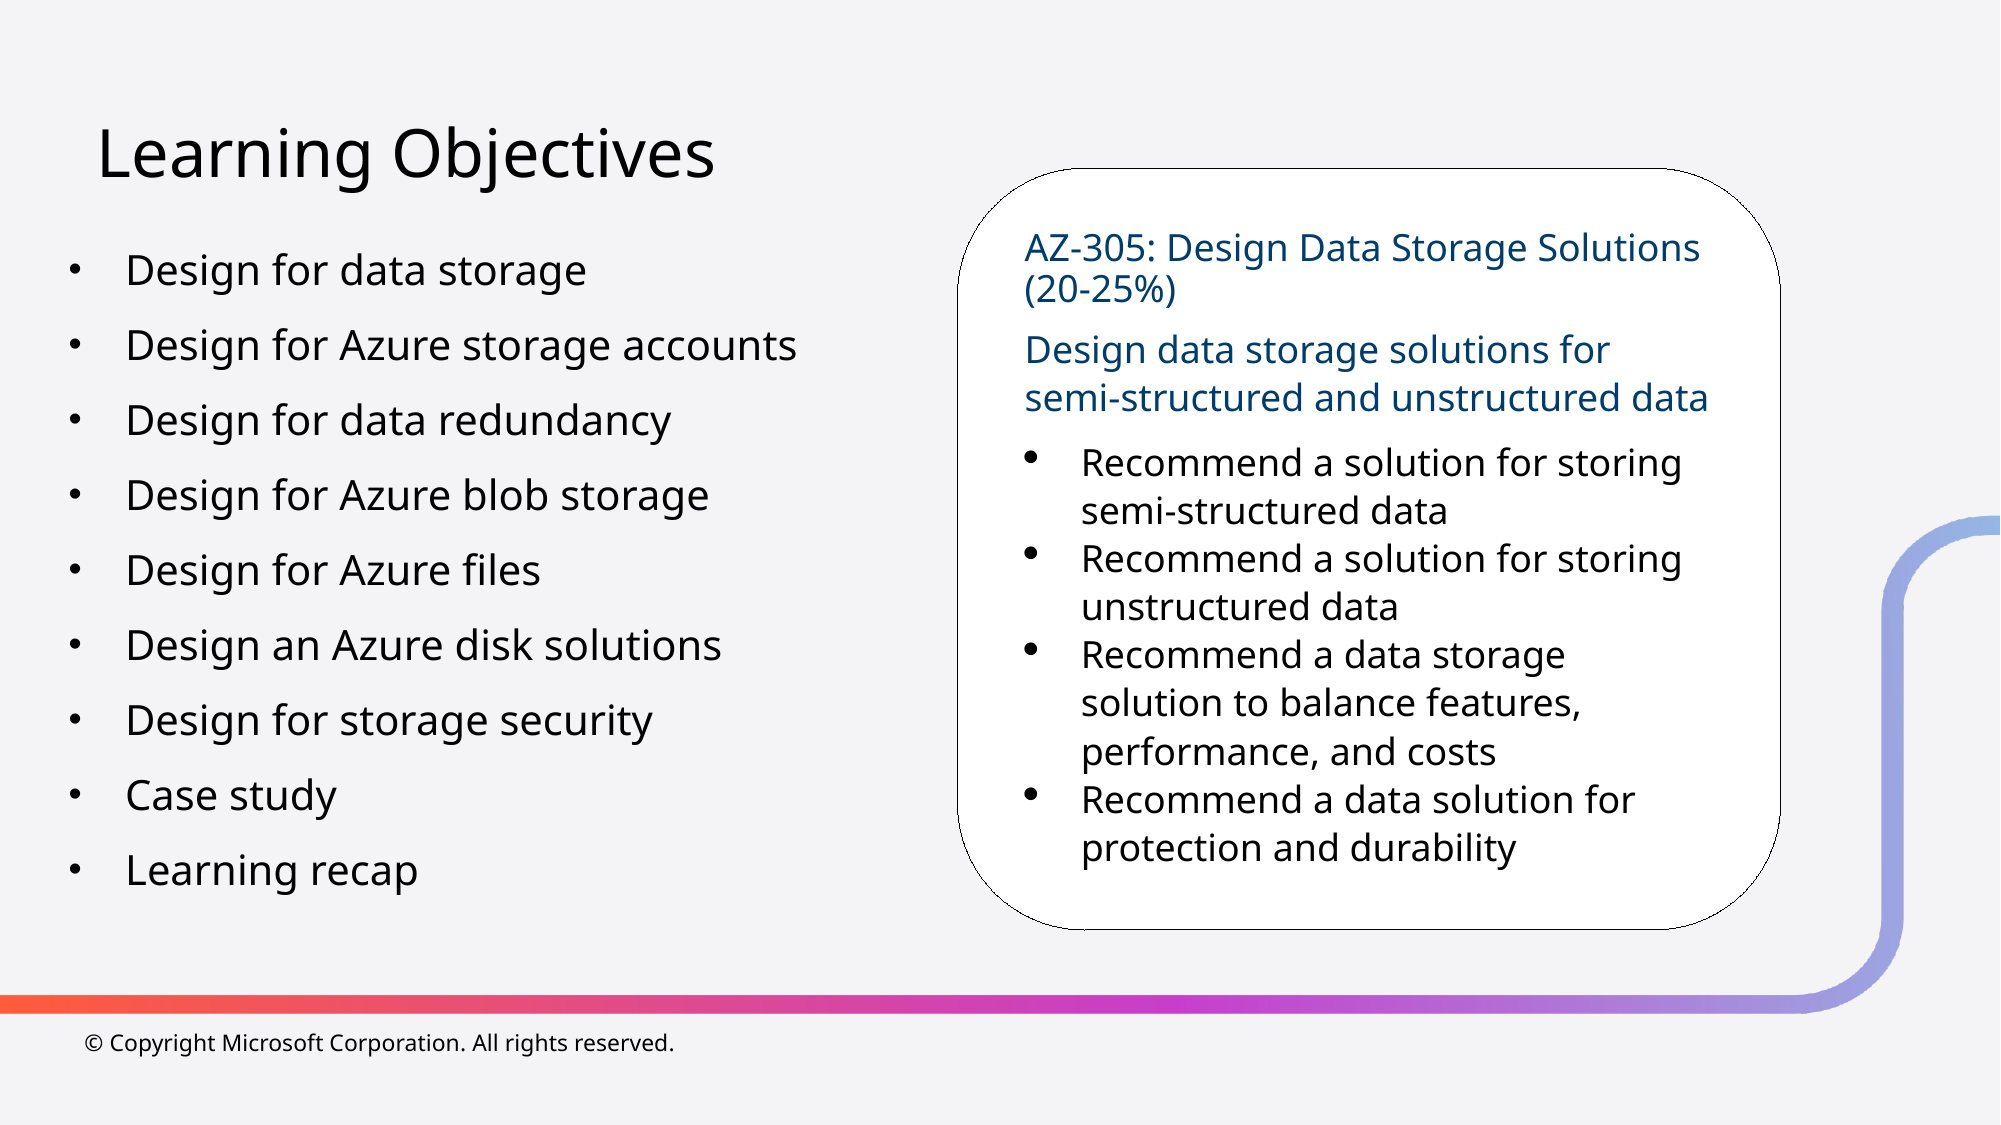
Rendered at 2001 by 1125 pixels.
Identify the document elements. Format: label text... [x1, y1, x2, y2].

title Learning Objectives [96, 96, 1441, 177]
text_box Design for data storage Design for Azure storage accounts Design for data redundancy Design for Azure blob storage Design for Azure files Design an Azure disk solutions Design for storage security Case study Learning recap [68, 243, 958, 933]
text_box AZ-305: Design Data Storage Solutions (20-25%) Design data storage solutions for semi-structured and unstructured data Recommend a solution for storing semi-structured data Recommend a solution for storing unstructured data Recommend a data storage solution to balance features, performance, and costs Recommend a data solution for protection and durability [957, 168, 1781, 931]
picture [0, 515, 2000, 1014]
